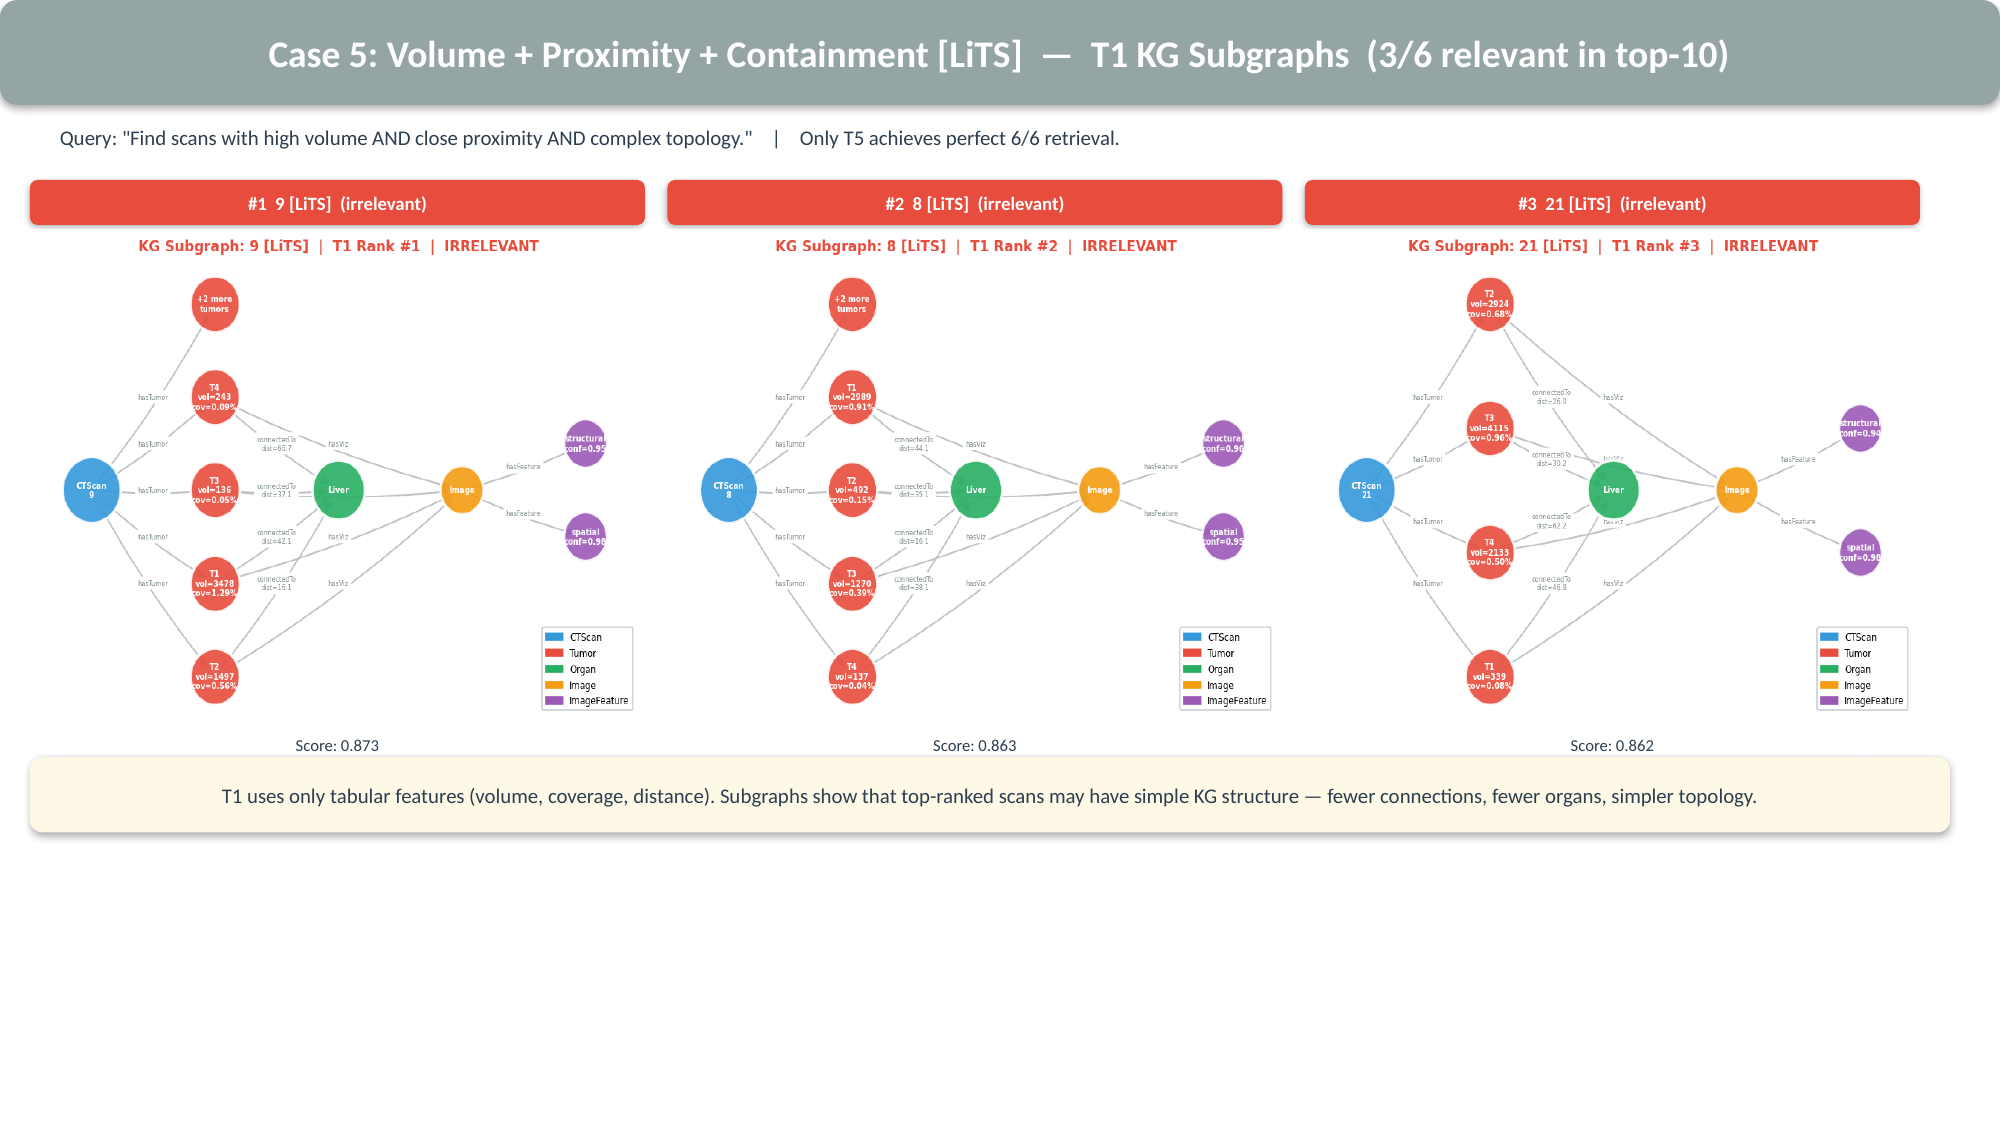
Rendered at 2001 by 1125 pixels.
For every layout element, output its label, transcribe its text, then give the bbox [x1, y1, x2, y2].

text_box #1 9 [LiTS] (irrelevant) [29, 179, 646, 226]
text_box #2 8 [LiTS] (irrelevant) [666, 179, 1284, 226]
picture [1304, 229, 1921, 725]
text_box Score: 0.863 [667, 732, 1283, 756]
text_box Case 5: Volume + Proximity + Containment [LiTS] — T1 KG Subgraphs (3/6 relevant in top-10) [0, 0, 2000, 106]
text_box #3 21 [LiTS] (irrelevant) [1304, 179, 1921, 226]
picture [29, 229, 646, 725]
text_box T1 uses only tabular features (volume, coverage, distance). Subgraphs show that top-ranked scans may have simple KG structure — fewer connections, fewer organs, simpler topology. [29, 756, 1951, 834]
text_box Score: 0.873 [29, 732, 645, 761]
text_box Score: 0.862 [1304, 732, 1920, 756]
text_box Query: "Find scans with high volume AND close proximity AND complex topology." | Only T5 achieves perfect 6/6 retrieval. [44, 116, 1920, 157]
picture [667, 229, 1283, 725]
